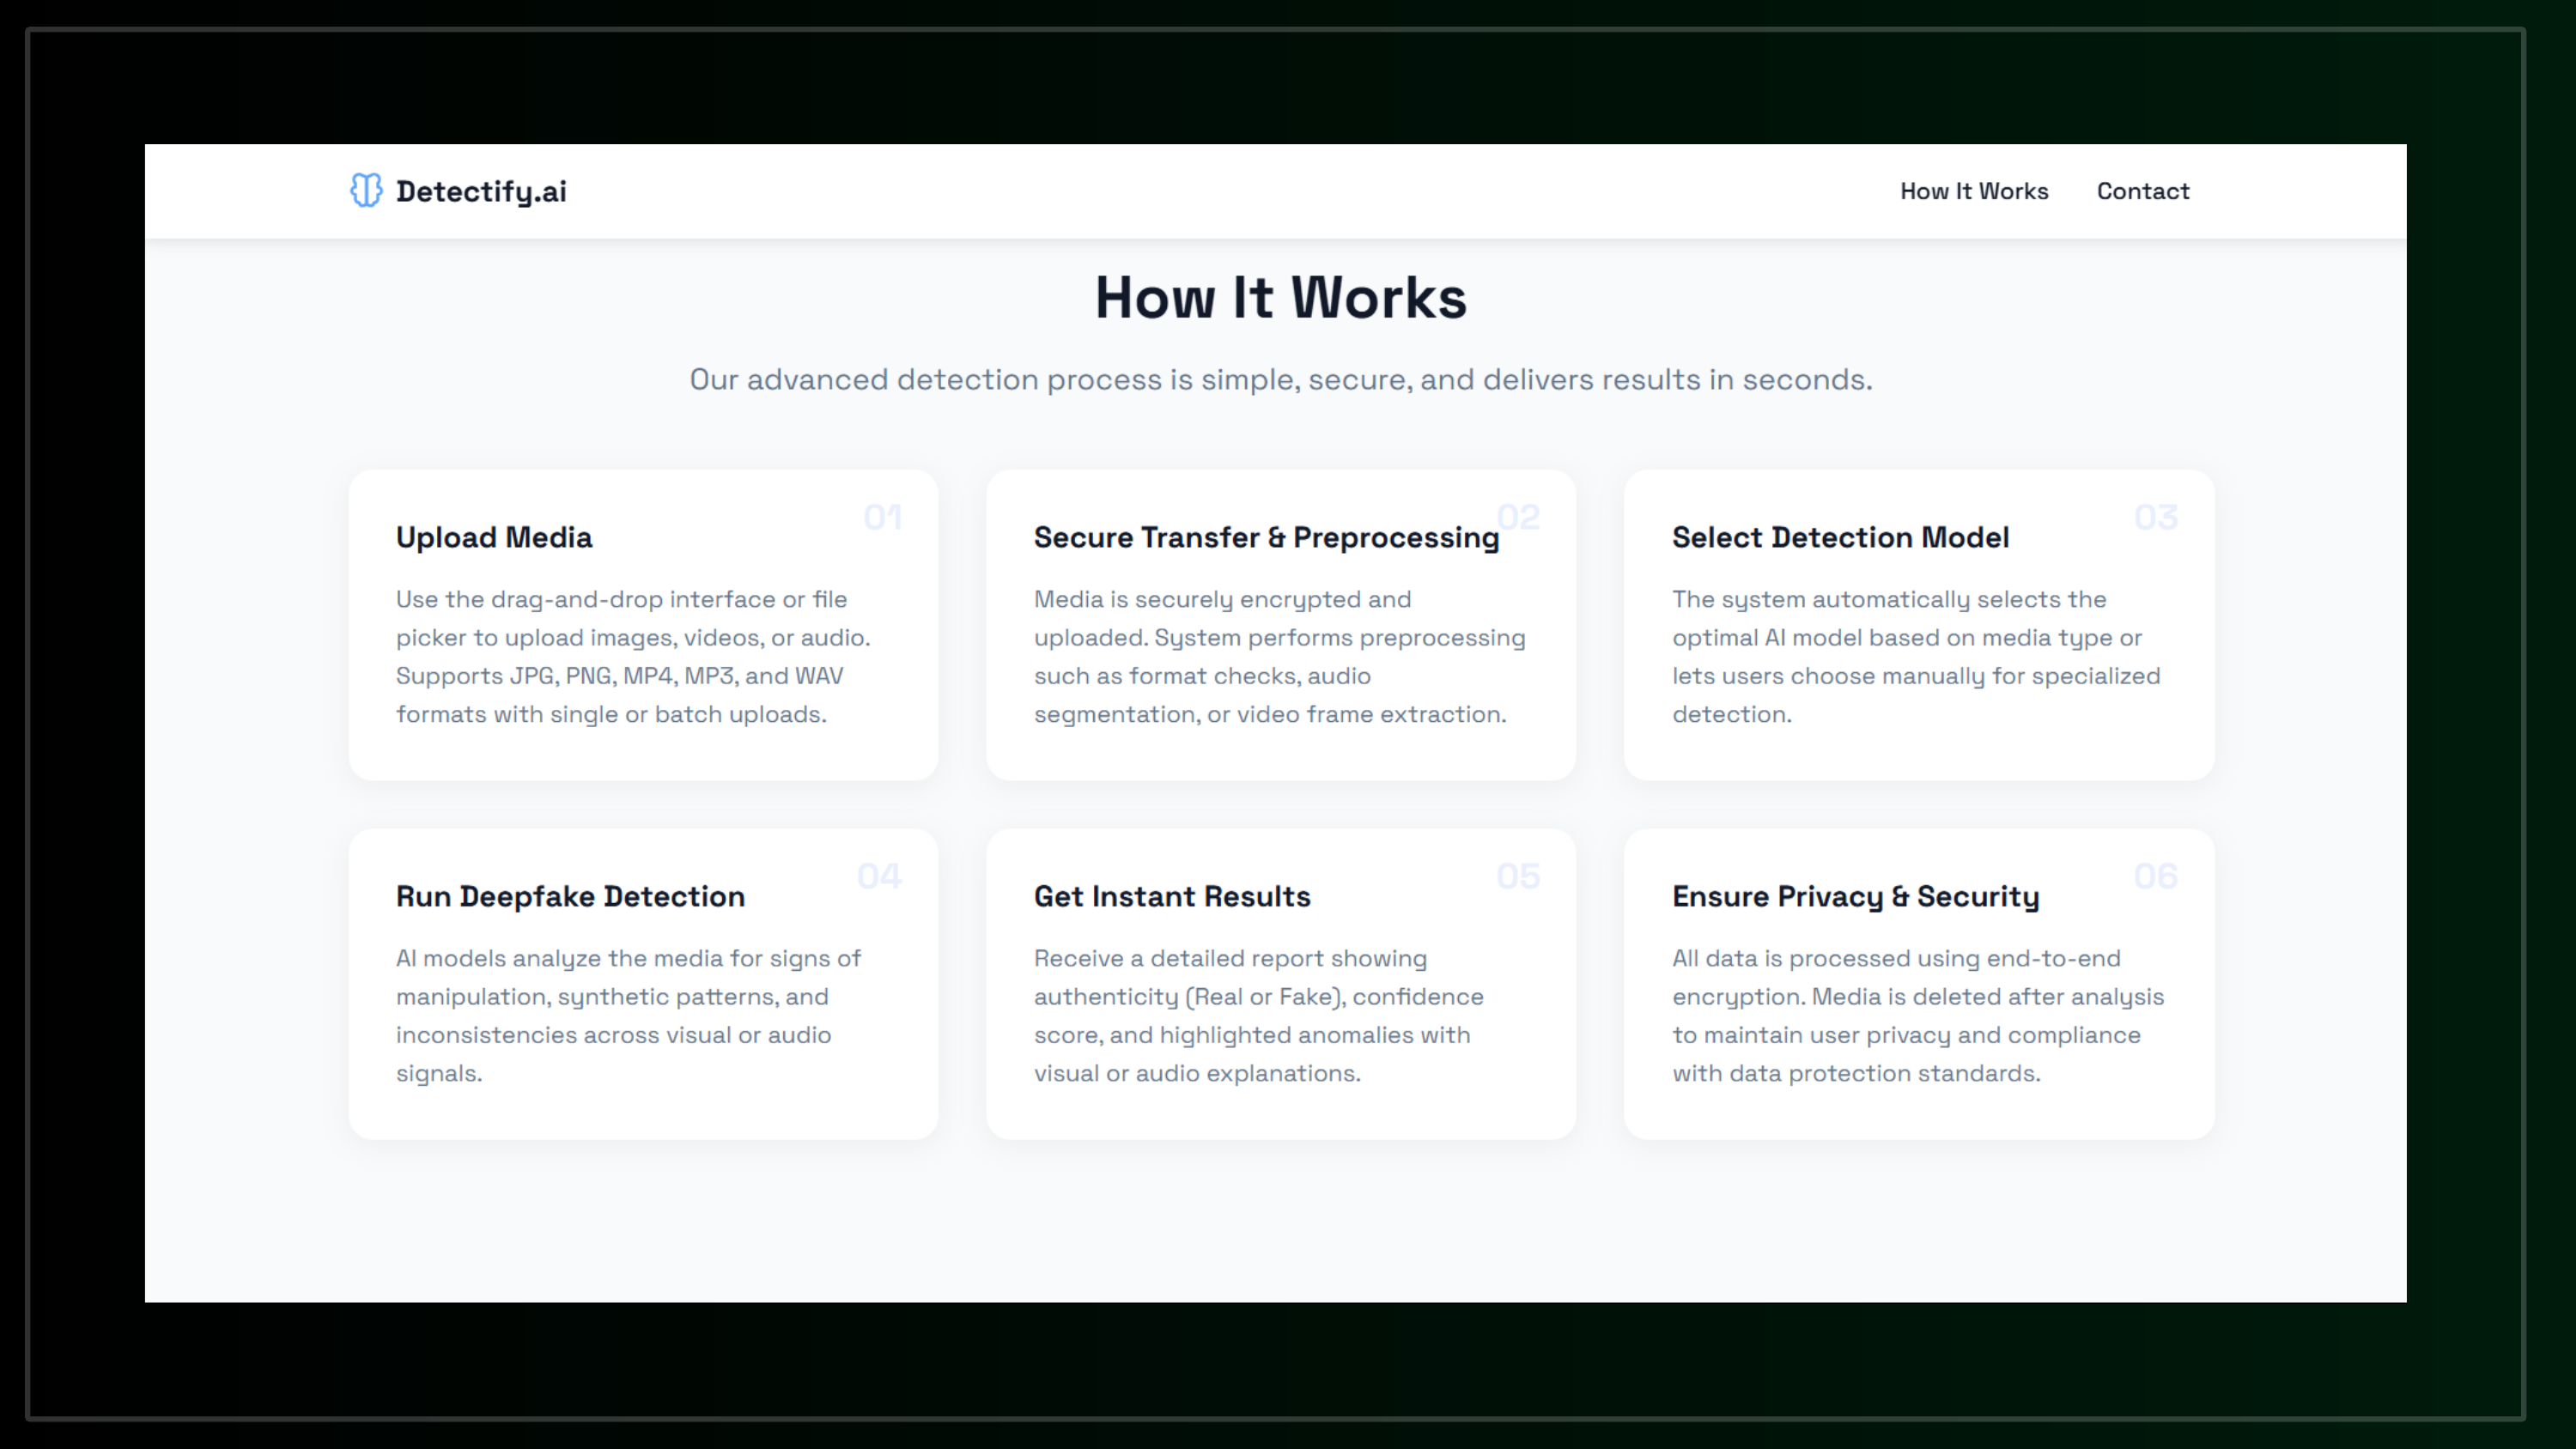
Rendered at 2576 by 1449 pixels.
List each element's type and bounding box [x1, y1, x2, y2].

text_box [27, 28, 2524, 1420]
